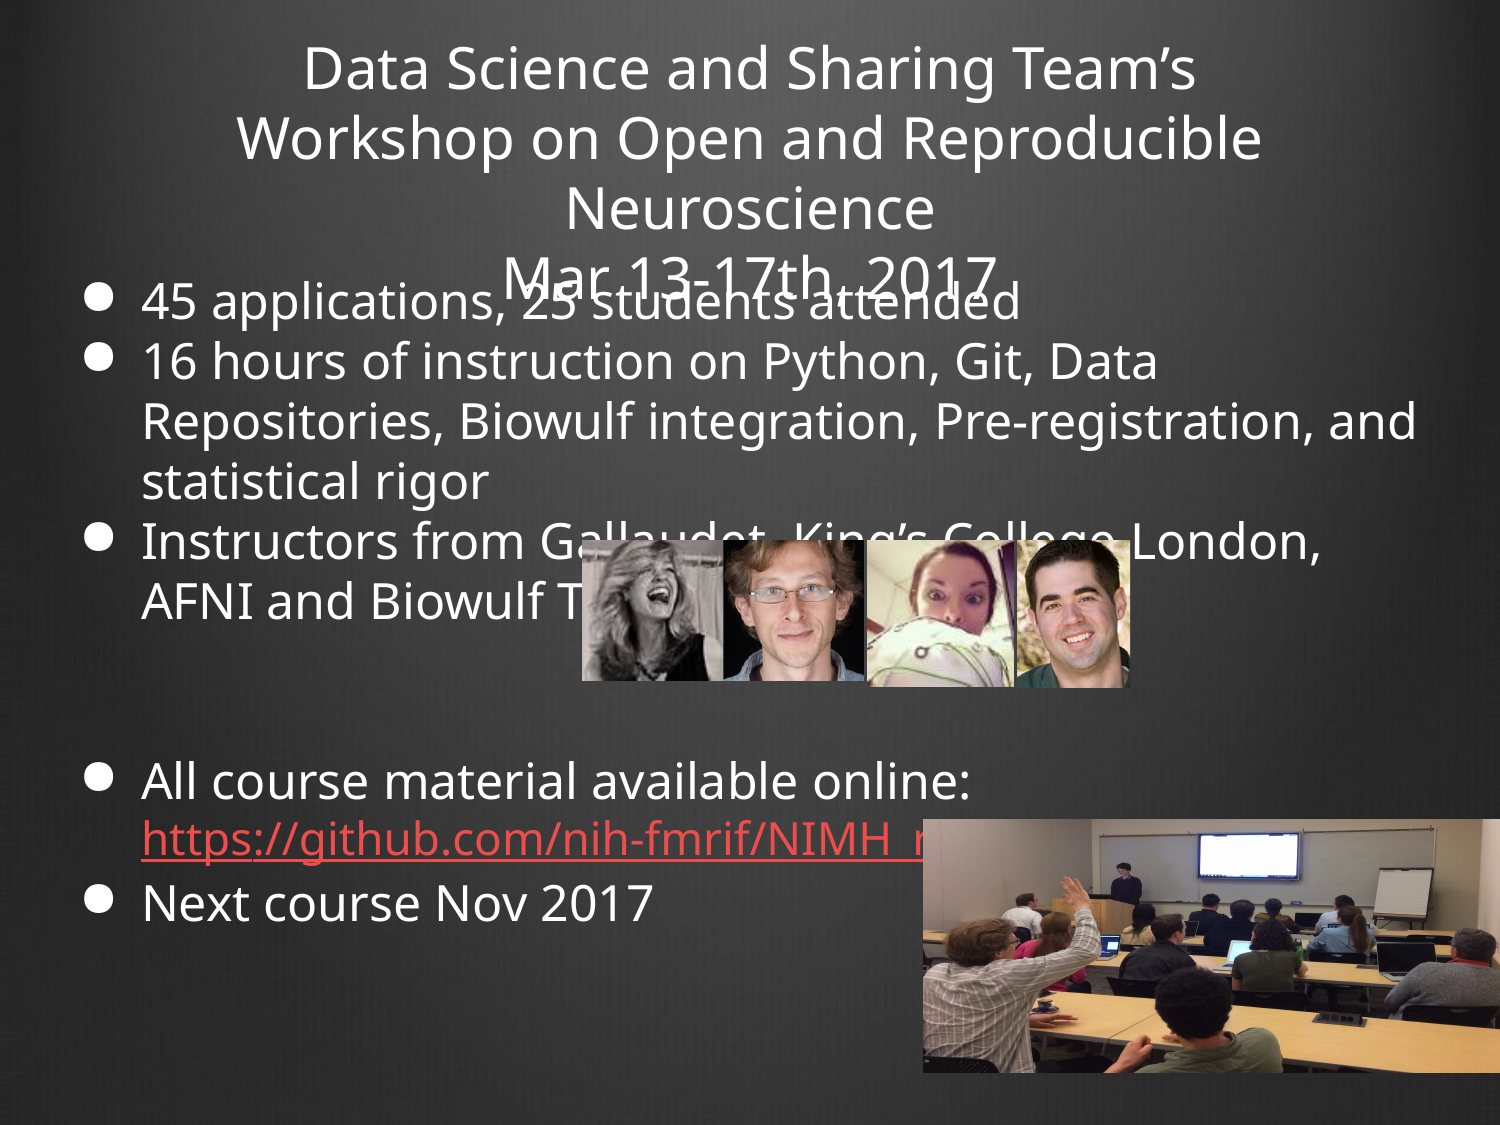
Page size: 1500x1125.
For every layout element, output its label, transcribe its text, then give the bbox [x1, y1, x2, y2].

picture [923, 819, 1500, 1074]
picture [867, 540, 1015, 688]
title Data Science and Sharing Team’s Workshop on Open and Reproducible Neuroscience Mar 13-17th, 2017 [51, 16, 1449, 142]
picture [1017, 540, 1131, 688]
list 45 applications, 25 students attended 16 hours of instruction on Python, Git, Data Repositories, Biowulf integration, Pre-registration, and statistical rigor Instructors from Gallaudet, King’s College London, AFNI and Biowulf Teams All course material available online: https://github.com/nih-fmrif/NIMH_repro_2017 Next course Nov 2017 [51, 254, 1449, 1074]
picture [582, 540, 865, 681]
